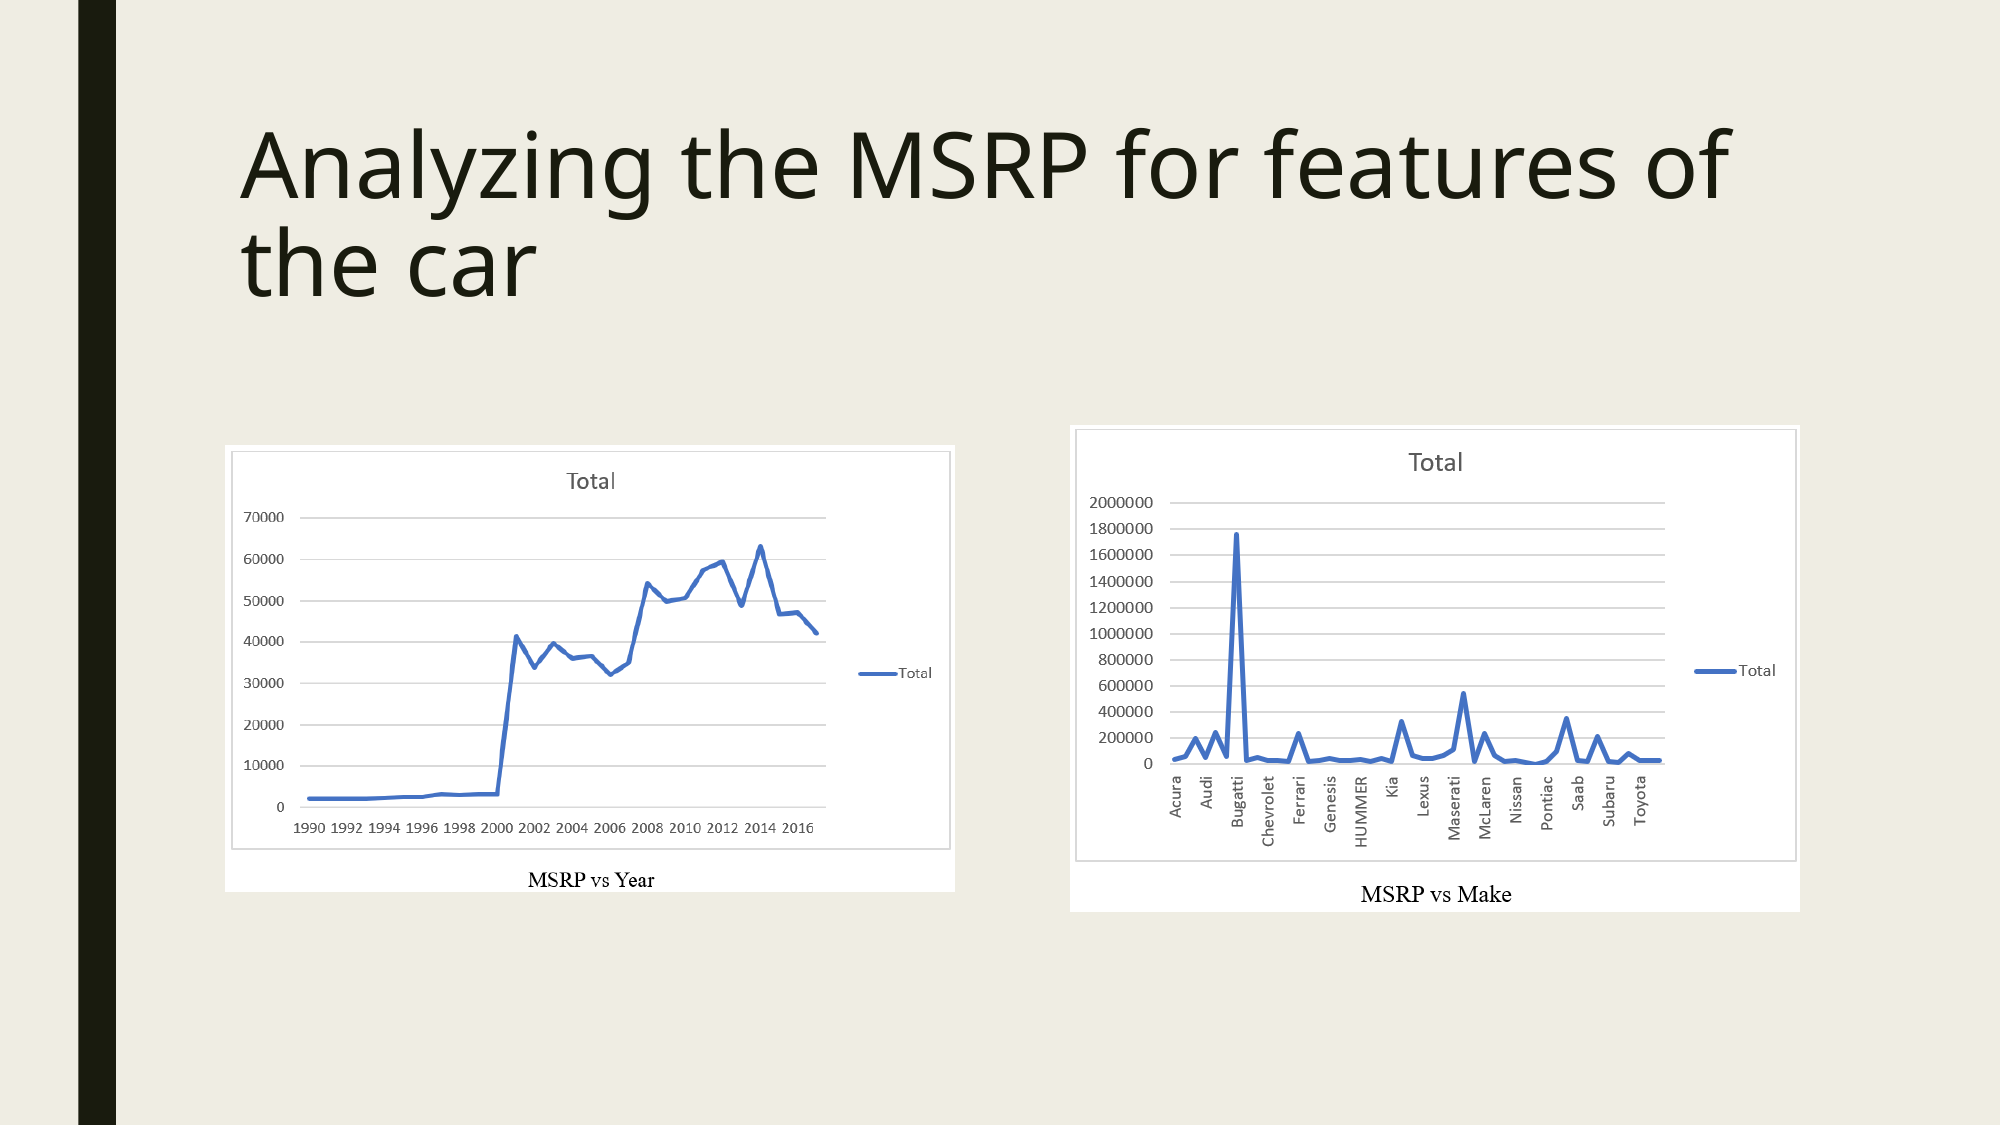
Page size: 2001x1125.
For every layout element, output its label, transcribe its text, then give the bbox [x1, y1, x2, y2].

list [1070, 425, 1800, 912]
title Analyzing the MSRP for features of the car [225, 112, 1800, 357]
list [224, 445, 955, 893]
